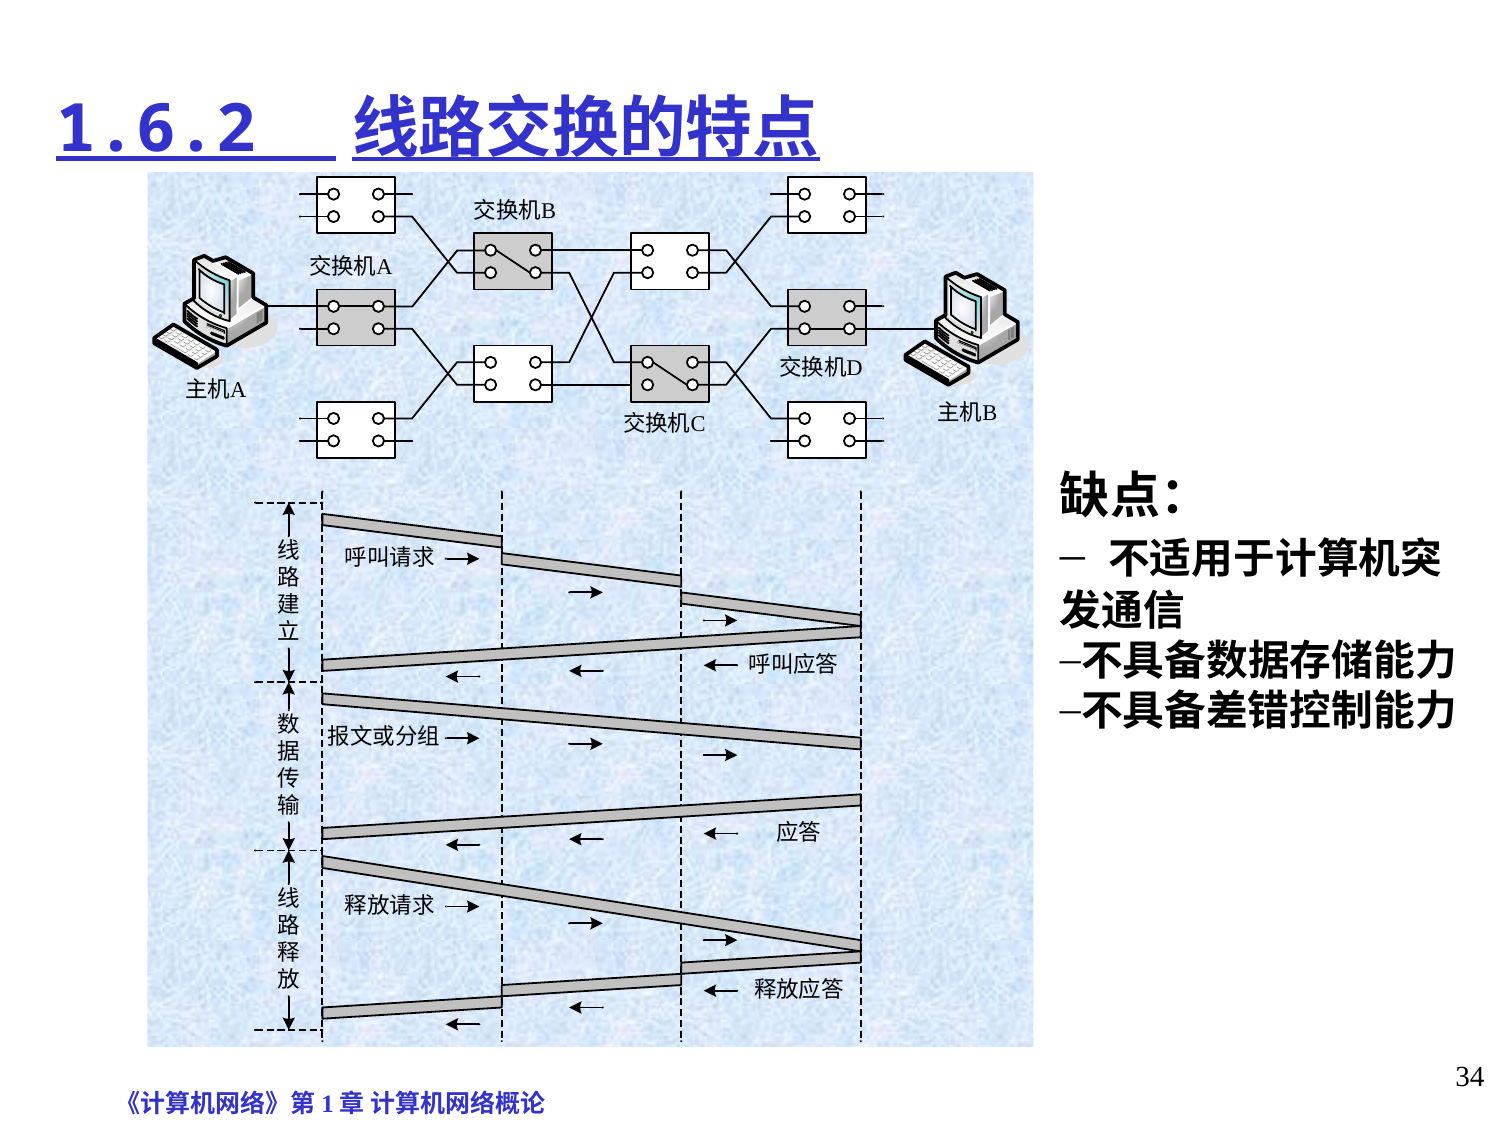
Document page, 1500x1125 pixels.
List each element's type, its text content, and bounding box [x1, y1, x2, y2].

footer 《计算机网络》第1章 计算机网络概论 [100, 1049, 976, 1125]
title 1.6.2 线路交换的特点 [41, 30, 1317, 219]
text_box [147, 172, 1034, 1047]
text_box 缺点： 不适用于计算机突 发通信 不具备数据存储能力 不具备差错控制能力 [1045, 456, 1477, 741]
slide_number 34 [1187, 1049, 1500, 1125]
